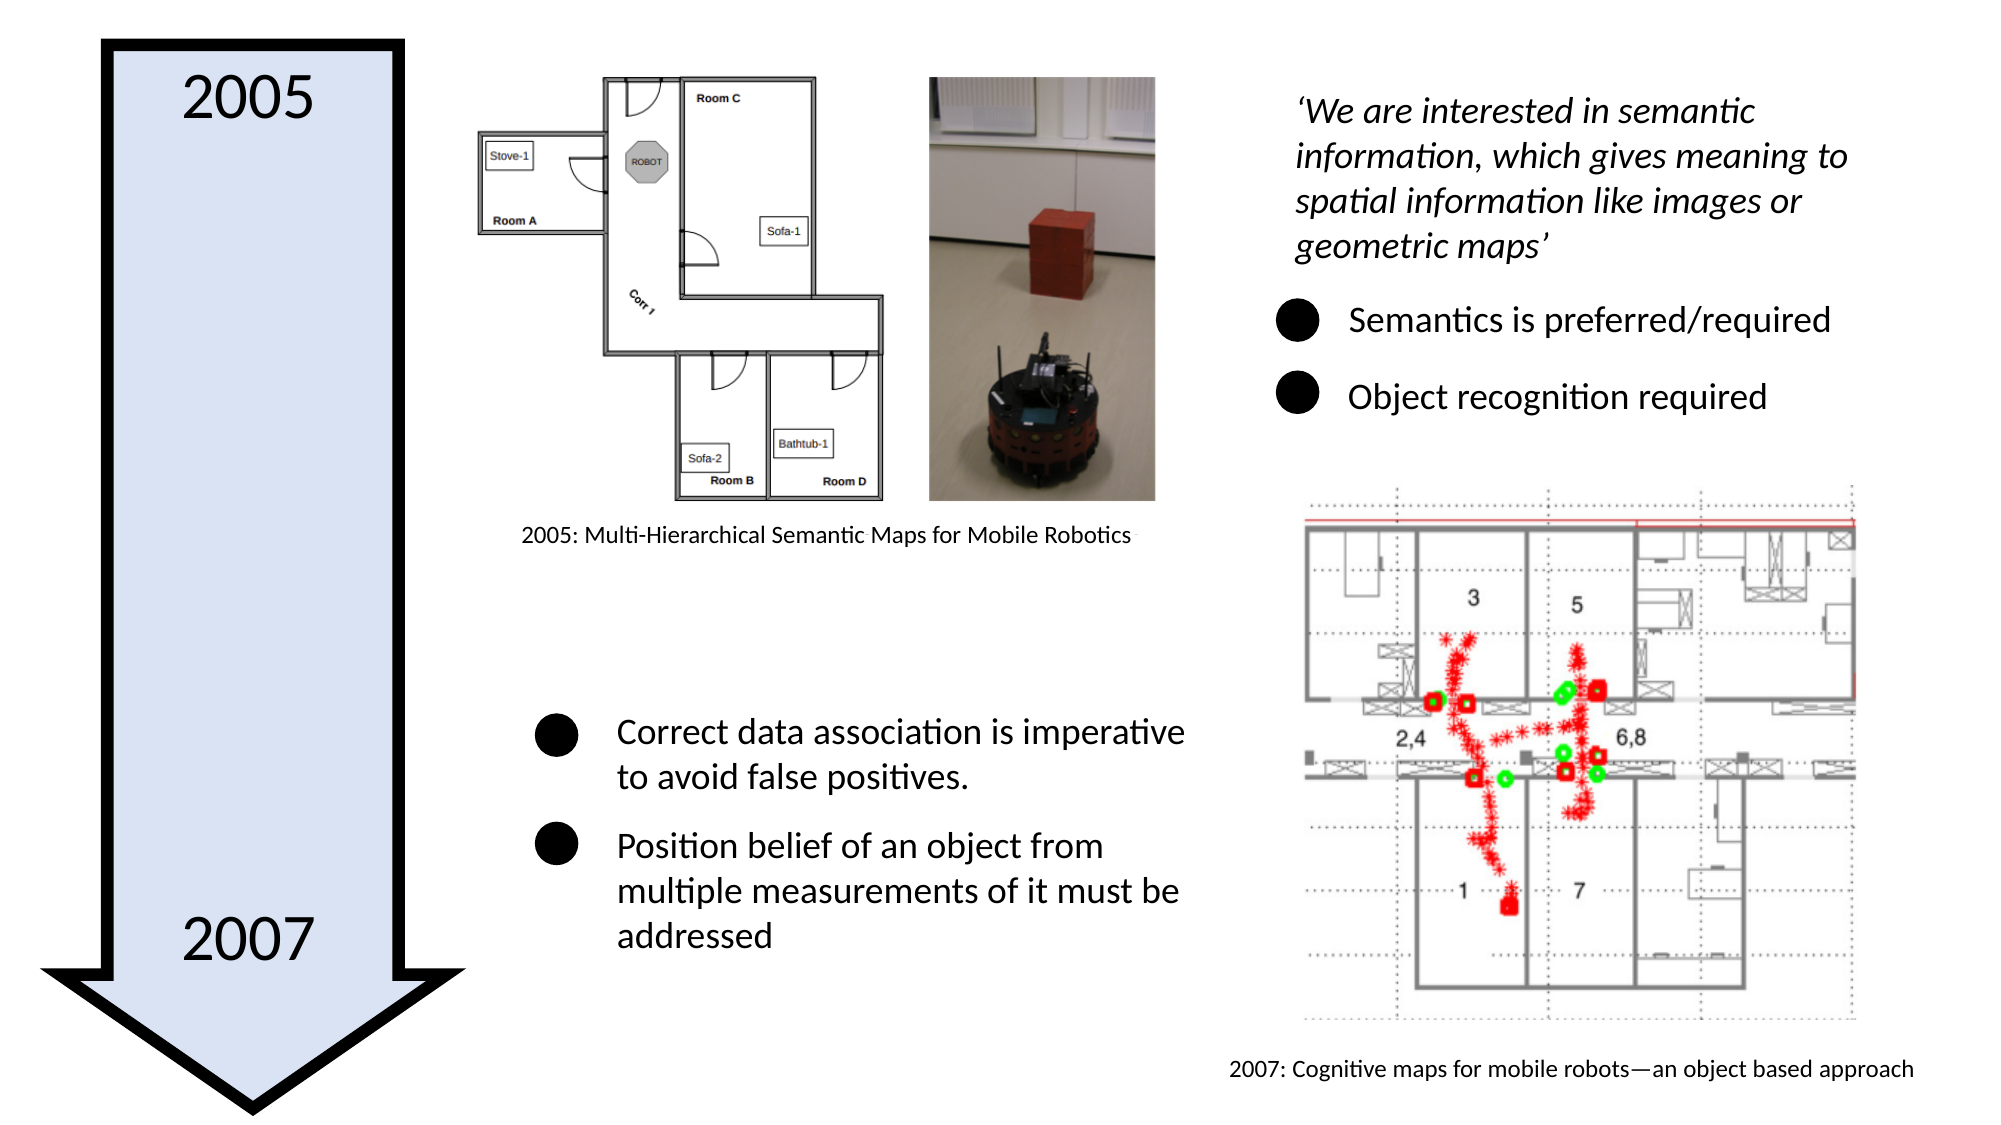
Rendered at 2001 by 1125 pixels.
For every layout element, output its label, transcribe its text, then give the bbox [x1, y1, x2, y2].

text_box [534, 713, 579, 757]
text_box ‘We are interested in semantic information, which gives meaning to spatial information like images or geometric maps’ [1359, 78, 1865, 274]
text_box [56, 43, 450, 1110]
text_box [295, 54, 1359, 557]
text_box Correct data association is imperative to avoid false positives. [602, 699, 1041, 805]
text_box Position belief of an object from multiple measurements of it must be addressed [602, 813, 1041, 964]
text_box 2007 [166, 886, 331, 982]
text_box [534, 821, 579, 866]
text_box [1041, 485, 2000, 1091]
text_box Semantics is preferred/required [1359, 287, 1854, 348]
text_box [135, 44, 382, 178]
text_box Object recognition required [1359, 364, 1784, 425]
